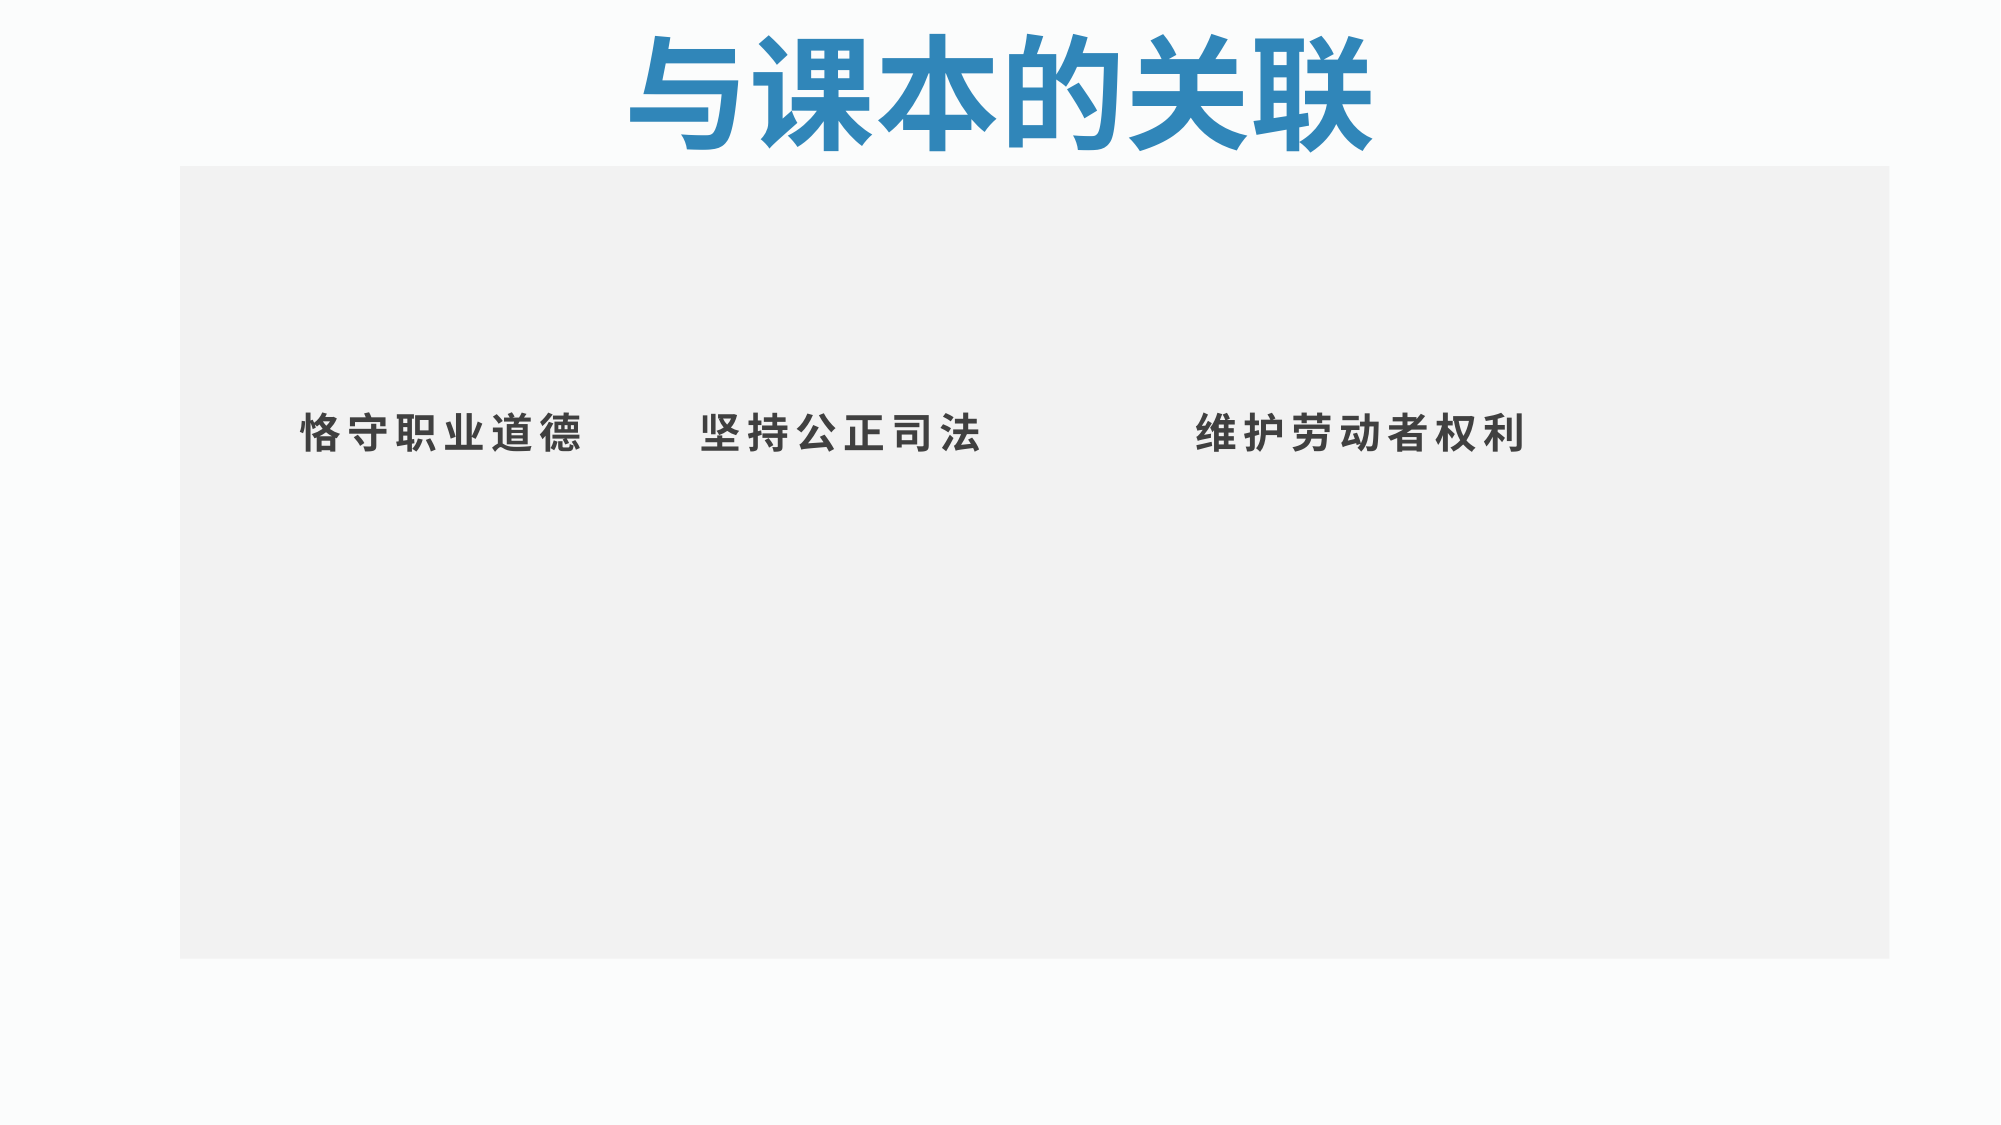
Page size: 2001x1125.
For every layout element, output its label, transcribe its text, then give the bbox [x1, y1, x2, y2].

text_box [179, 165, 1891, 960]
text_box 坚持公正司法 [684, 298, 1180, 457]
text_box 维护劳动者权利 [1180, 298, 2000, 457]
text_box 与课本的关联 [398, 7, 1601, 173]
text_box 恪守职业道德 [284, 298, 684, 457]
